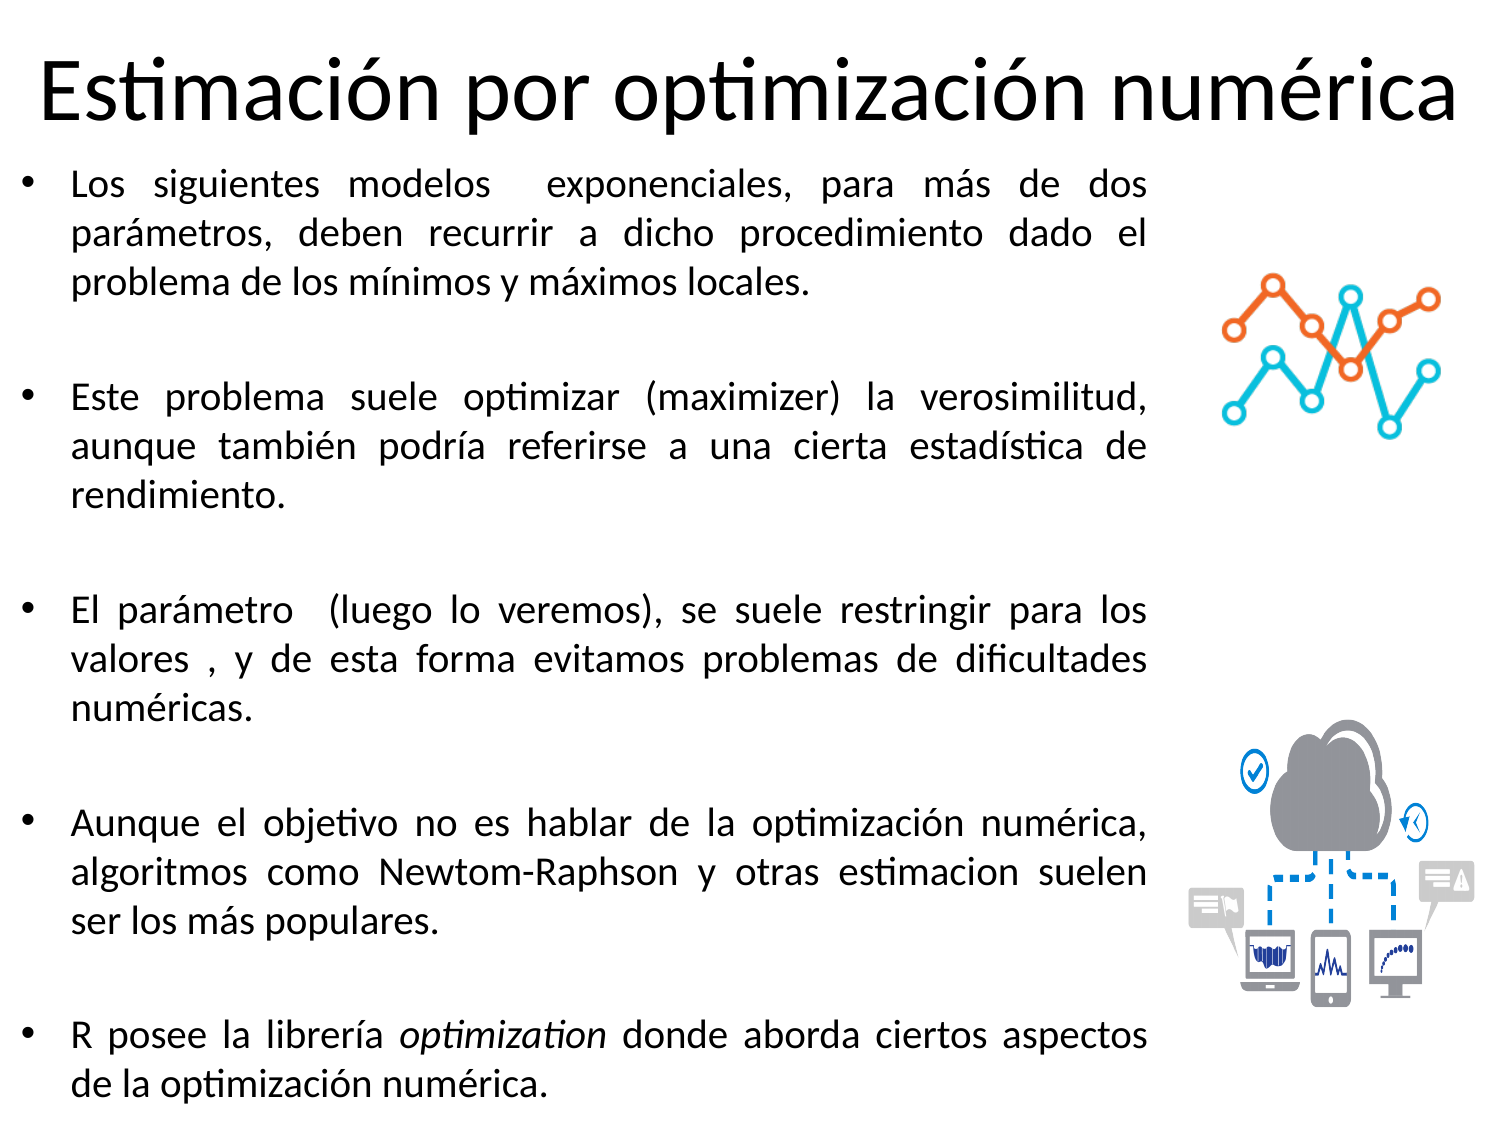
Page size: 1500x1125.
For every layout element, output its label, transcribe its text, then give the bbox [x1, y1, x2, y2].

picture [1184, 715, 1478, 1012]
title Estimación por optimización numérica [17, 7, 1483, 161]
picture [1210, 231, 1453, 474]
